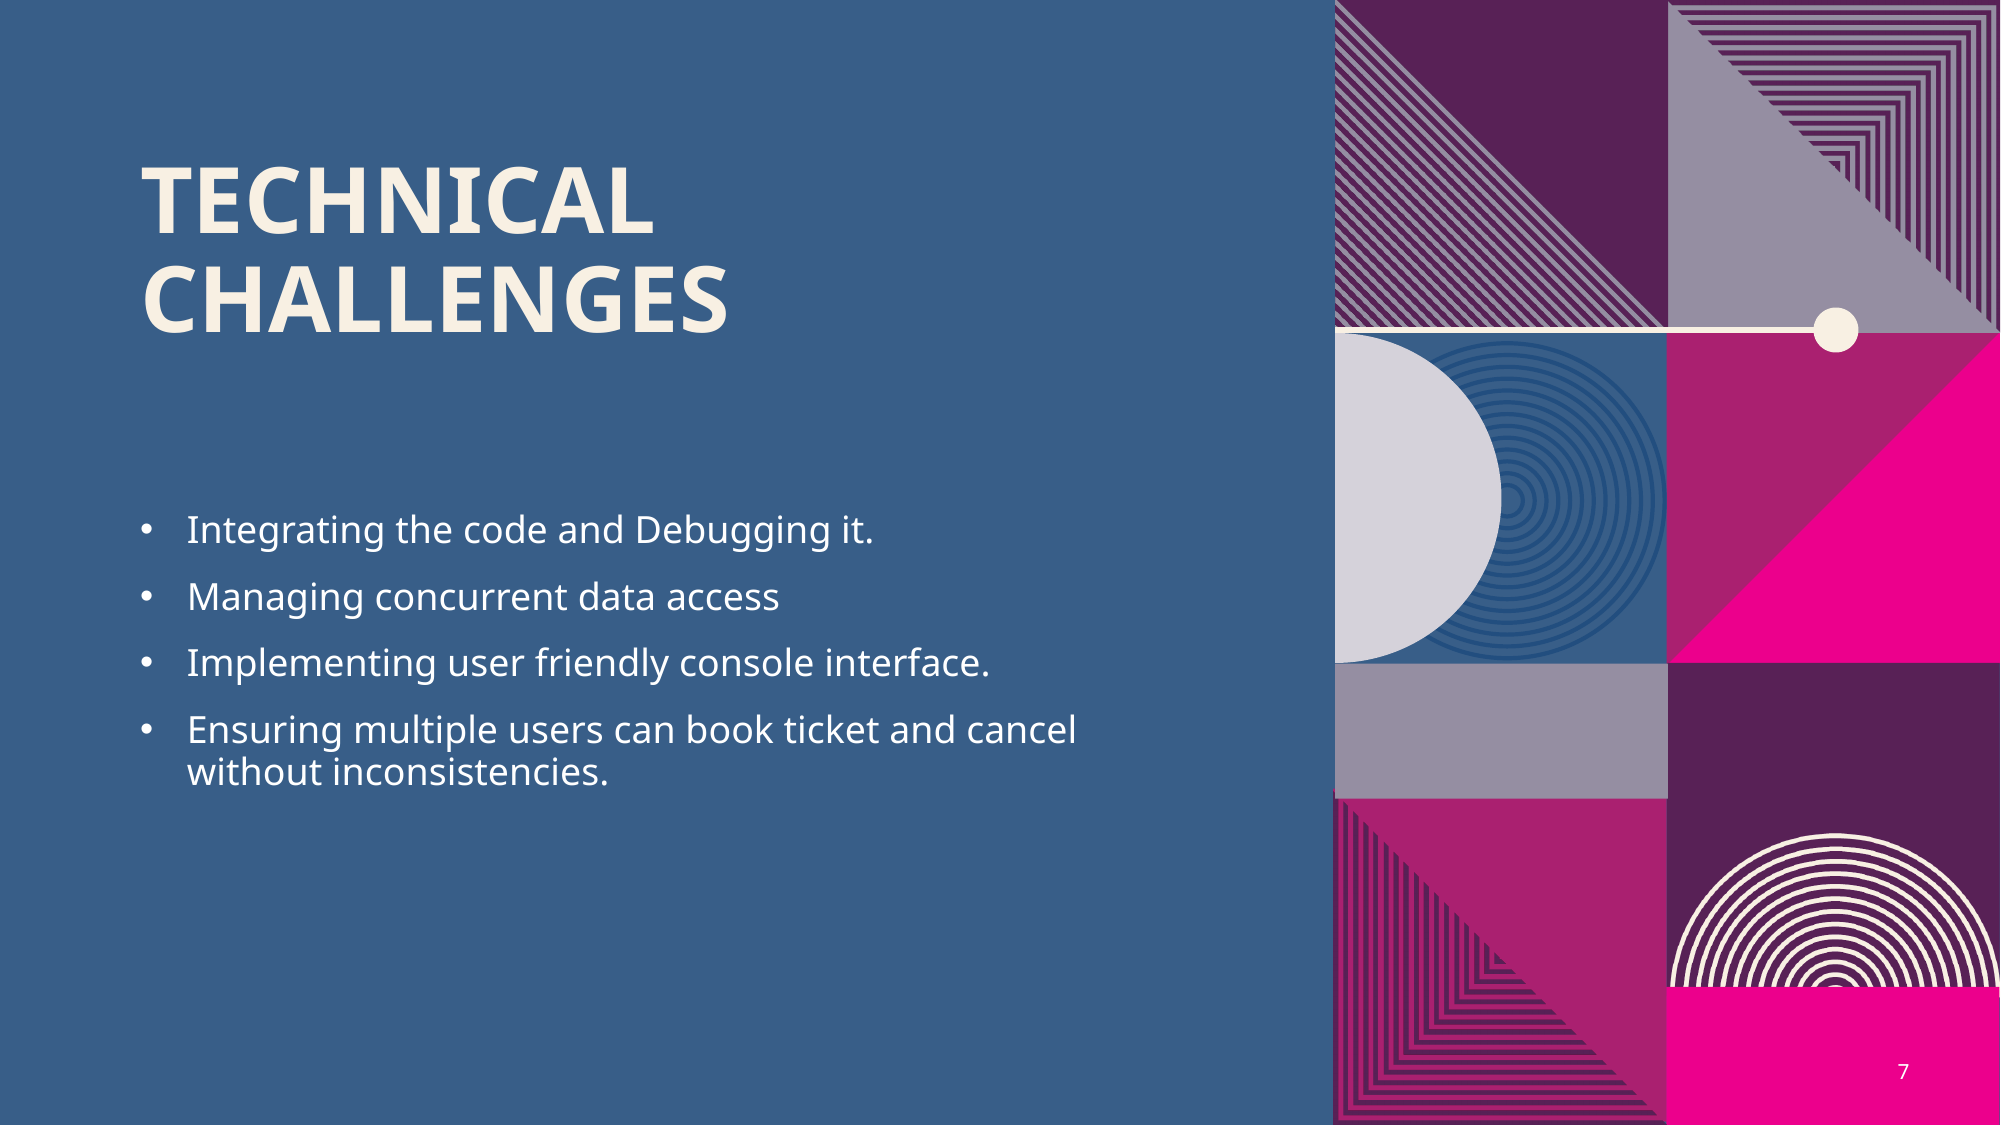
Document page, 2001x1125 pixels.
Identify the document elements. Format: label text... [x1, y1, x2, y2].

list Integrating the code and Debugging it. Managing concurrent data access Implementing user friendly console interface. Ensuring multiple users can book ticket and cancel without inconsistencies. [125, 501, 1208, 1043]
picture [1333, 791, 1667, 1125]
picture [1335, 0, 2001, 333]
slide_number 7 [1849, 1042, 1925, 1103]
title Technical challenges [125, 146, 1206, 474]
picture [1669, 833, 2001, 998]
